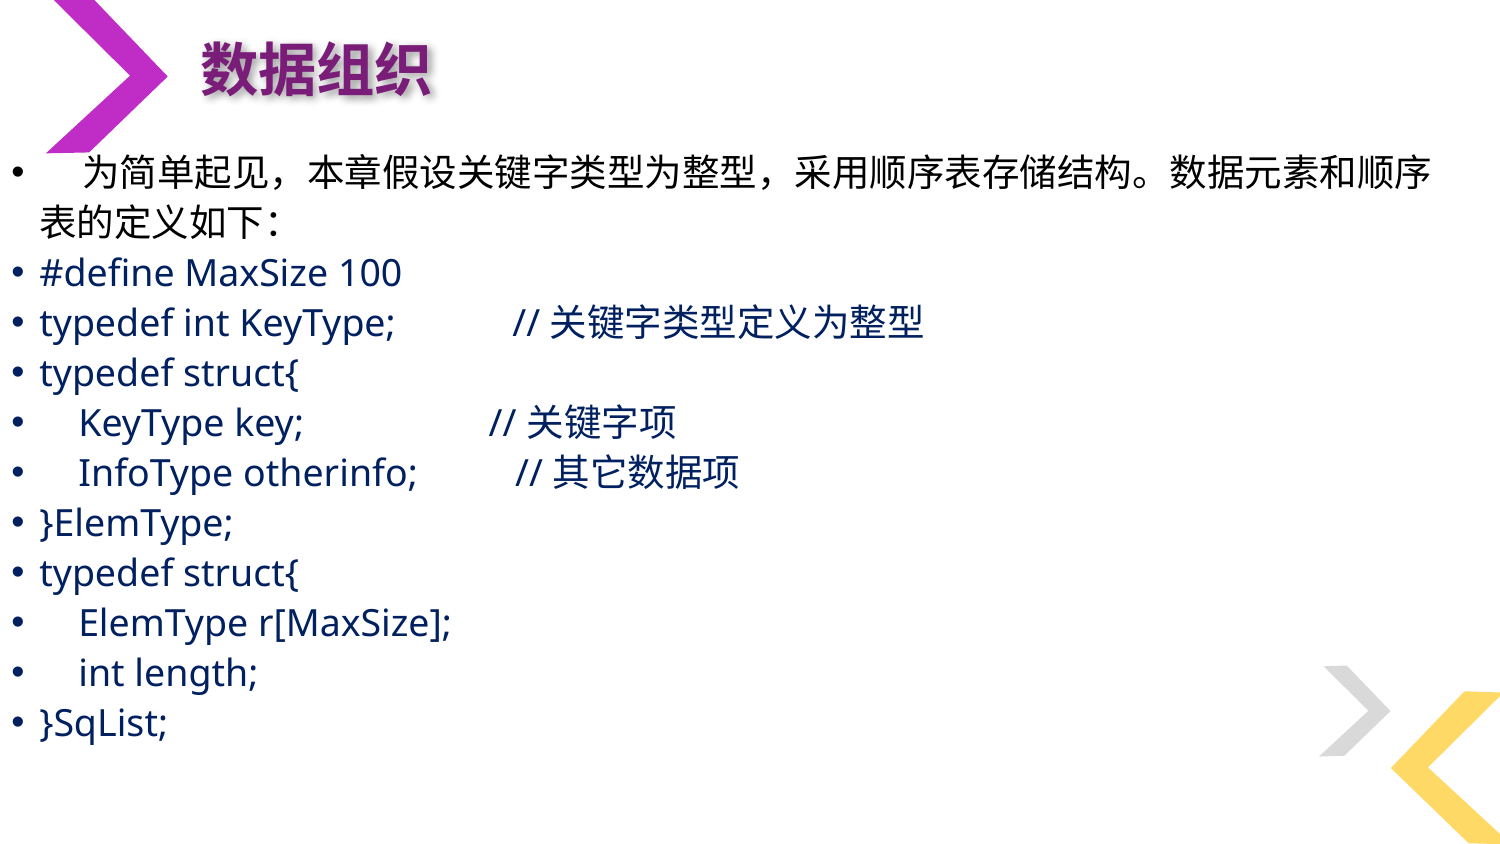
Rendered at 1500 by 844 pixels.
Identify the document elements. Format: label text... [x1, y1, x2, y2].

list 数据组织 [188, 35, 1214, 111]
list 为简单起见，本章假设关键字类型为整型，采用顺序表存储结构。数据元素和顺序表的定义如下： #define MaxSize 100 typedef int KeyType; //关键字类型定义为整型 typedef struct{ KeyType key; //关键字项 InfoType otherinfo; //其它数据项 }ElemType; typedef struct{ ElemType r[MaxSize]; int length; }SqList; [0, 138, 1465, 715]
